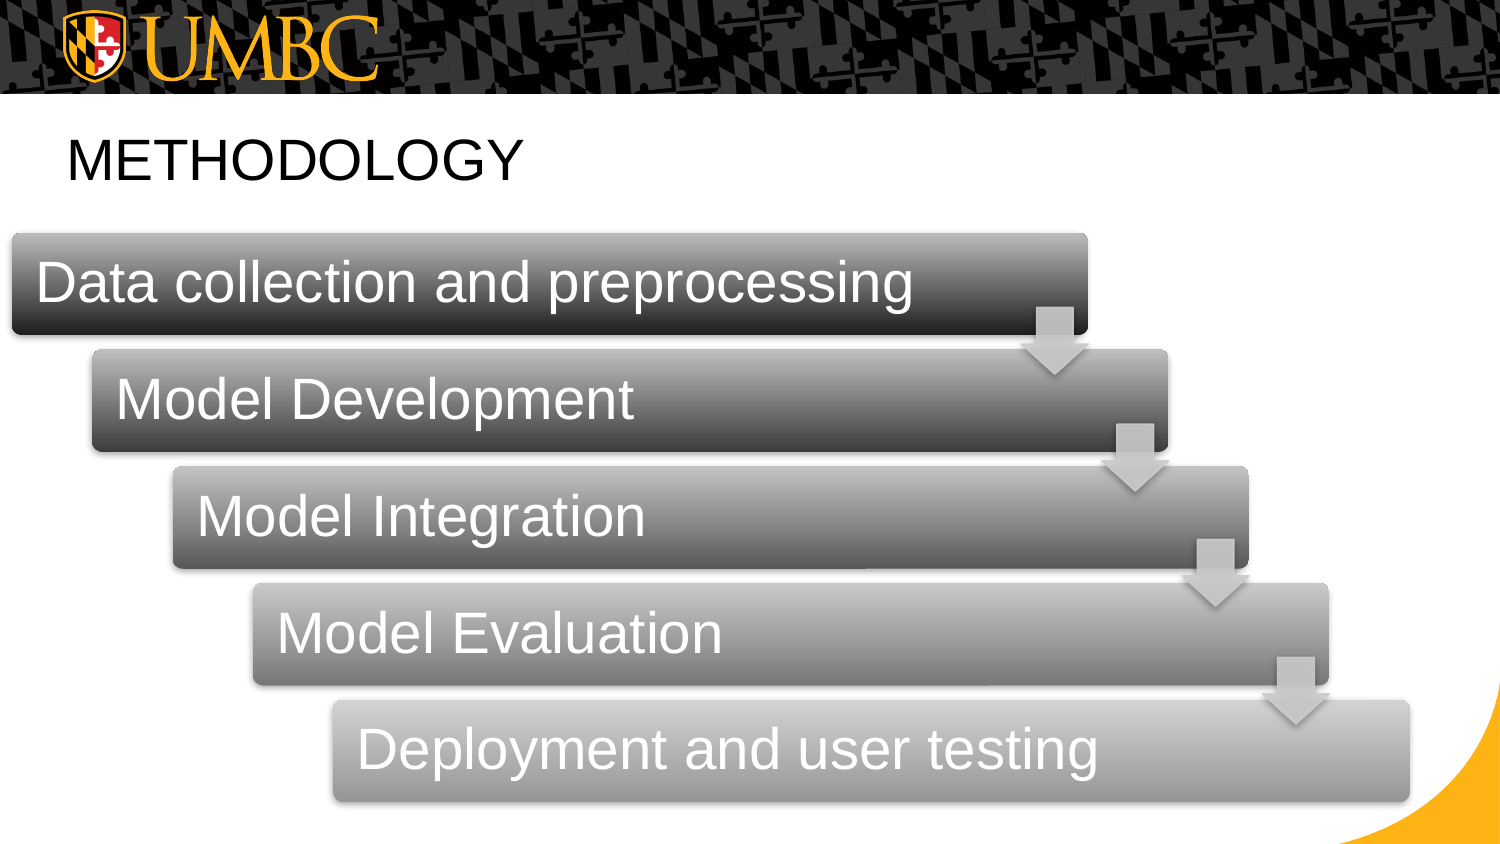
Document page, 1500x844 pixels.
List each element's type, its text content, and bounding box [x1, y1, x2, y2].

picture [1338, 679, 1500, 844]
picture [0, 0, 1500, 94]
title METHODOLOGY [51, 106, 1449, 201]
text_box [11, 232, 1410, 803]
